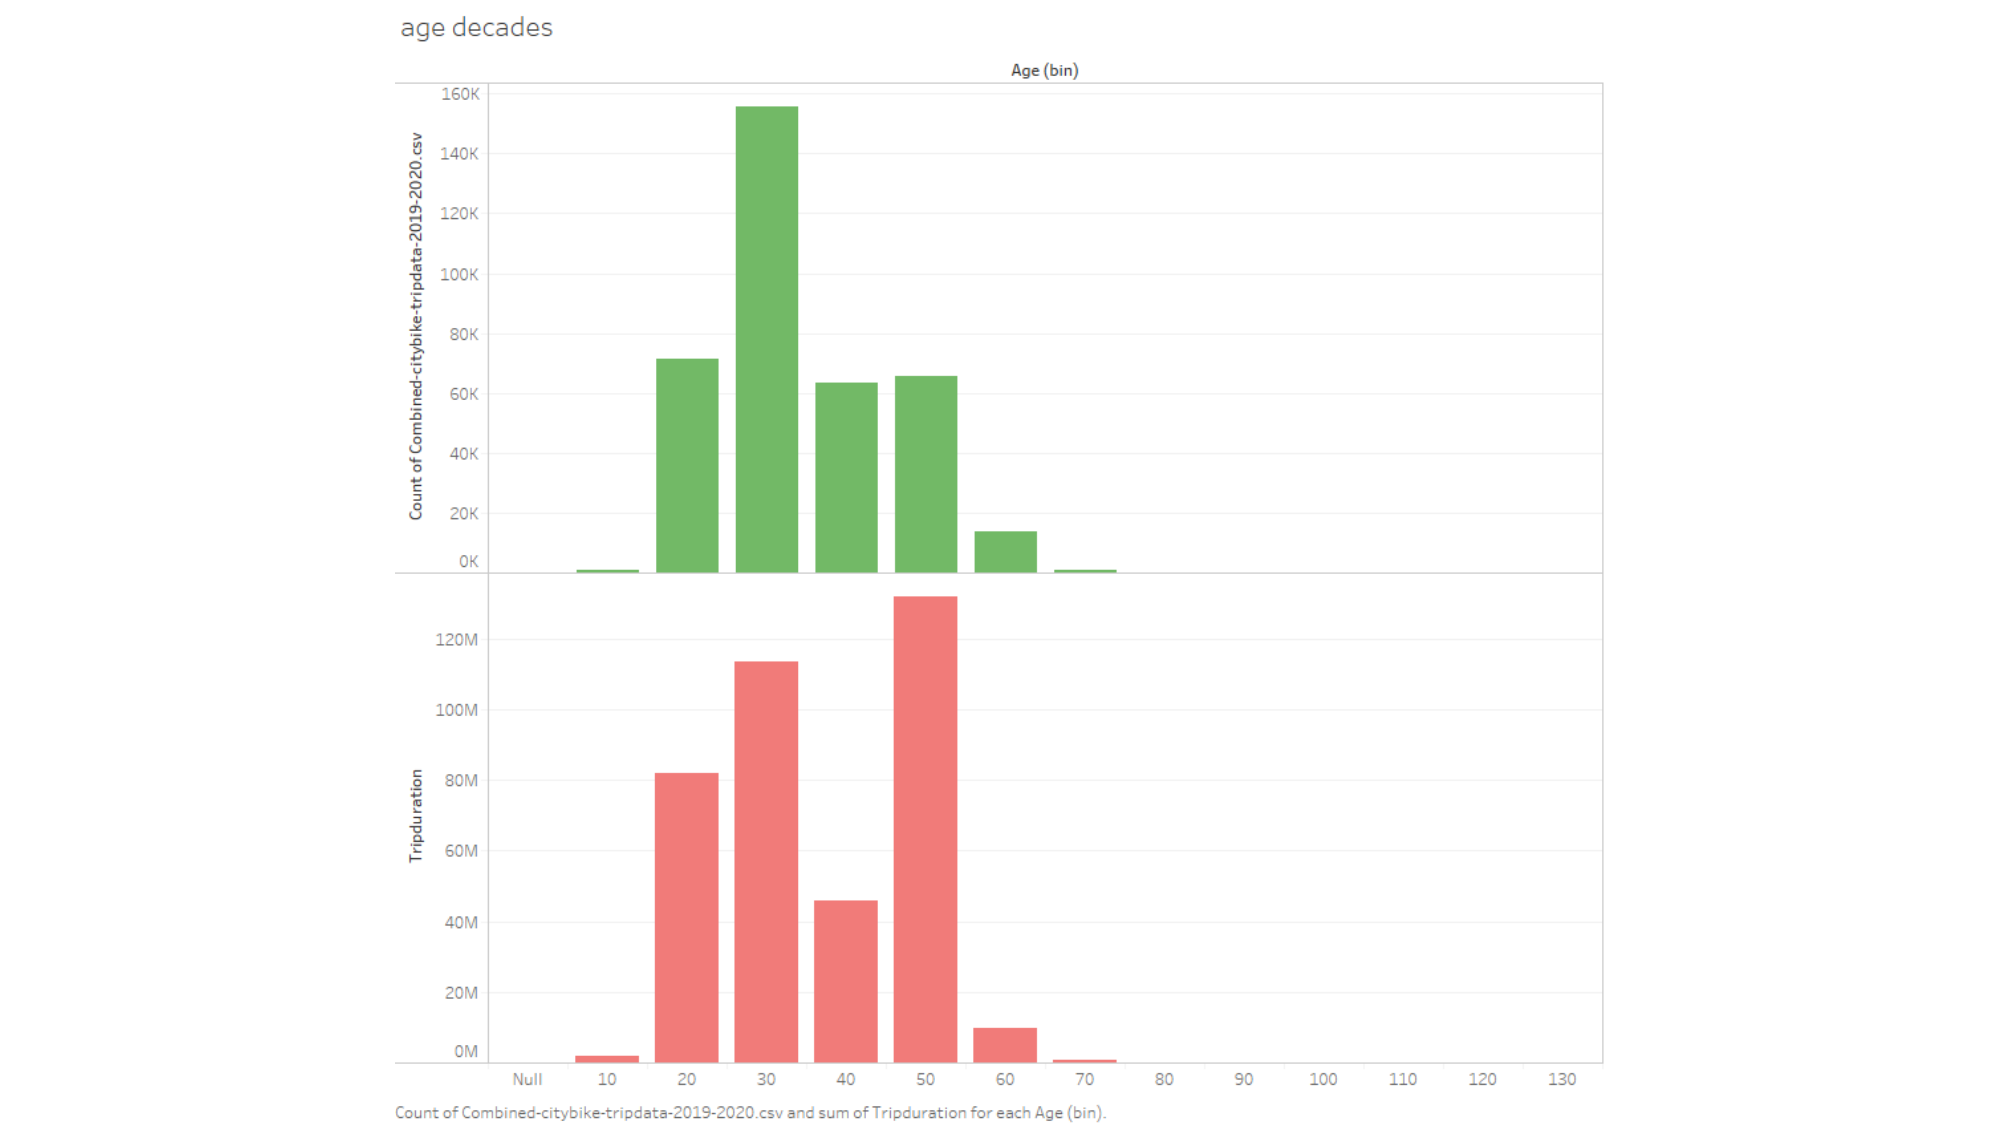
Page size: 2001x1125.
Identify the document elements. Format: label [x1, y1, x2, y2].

picture [394, 0, 1605, 1125]
